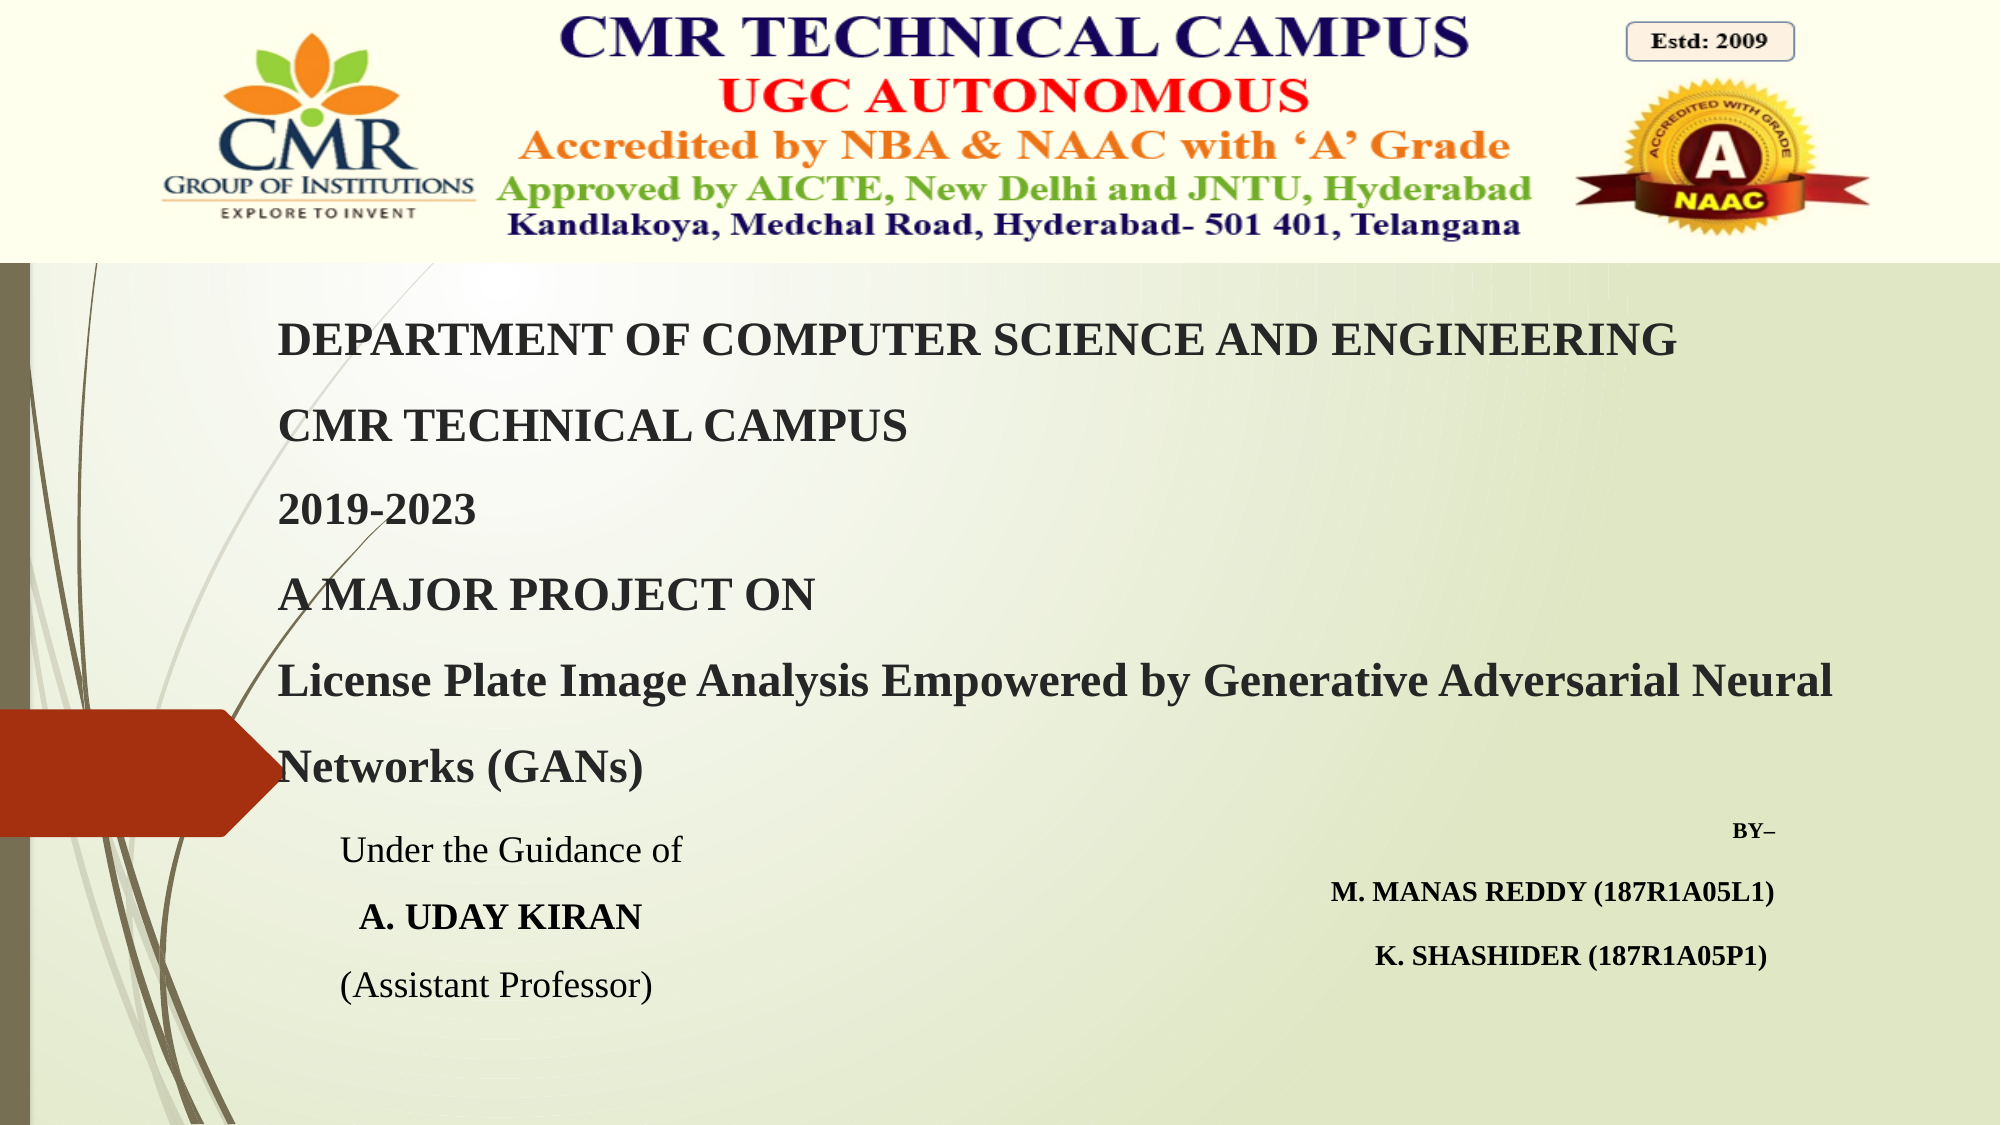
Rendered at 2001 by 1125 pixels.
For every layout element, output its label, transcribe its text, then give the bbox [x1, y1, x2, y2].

text_box Under the Guidance of A. UDAY KIRAN (Assistant Professor) [324, 794, 699, 1013]
subtitle BY– M. MANAS REDDY (187R1A05L1) K. SHASHIDER (187R1A05P1) [358, 794, 1791, 1100]
picture [0, 0, 2000, 263]
title DEPARTMENT OF COMPUTER SCIENCE AND ENGINEERING CMR TECHNICAL CAMPUS 2019-2023 A MAJOR PROJECT ON License Plate Image Analysis Empowered by Generative Adversarial Neural Networks (GANs) [262, 273, 1977, 858]
